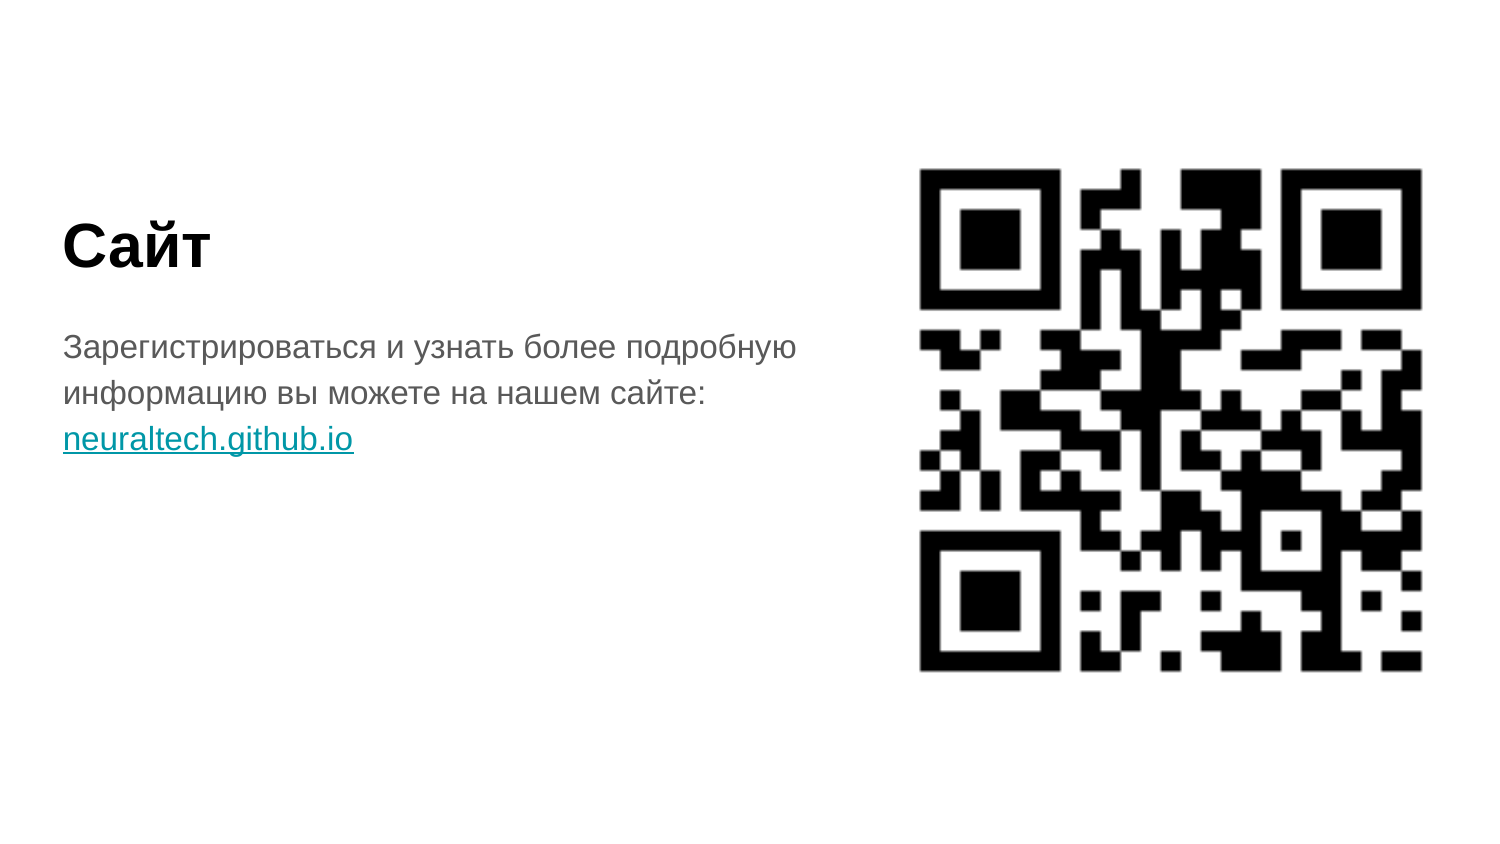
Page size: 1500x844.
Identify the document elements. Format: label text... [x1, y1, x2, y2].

title Сайт [47, 66, 838, 295]
list Зарегистрироваться и узнать более подробную информацию вы можете на нашем сайте: neuraltech.github.io [47, 304, 838, 727]
picture [892, 50, 1452, 793]
